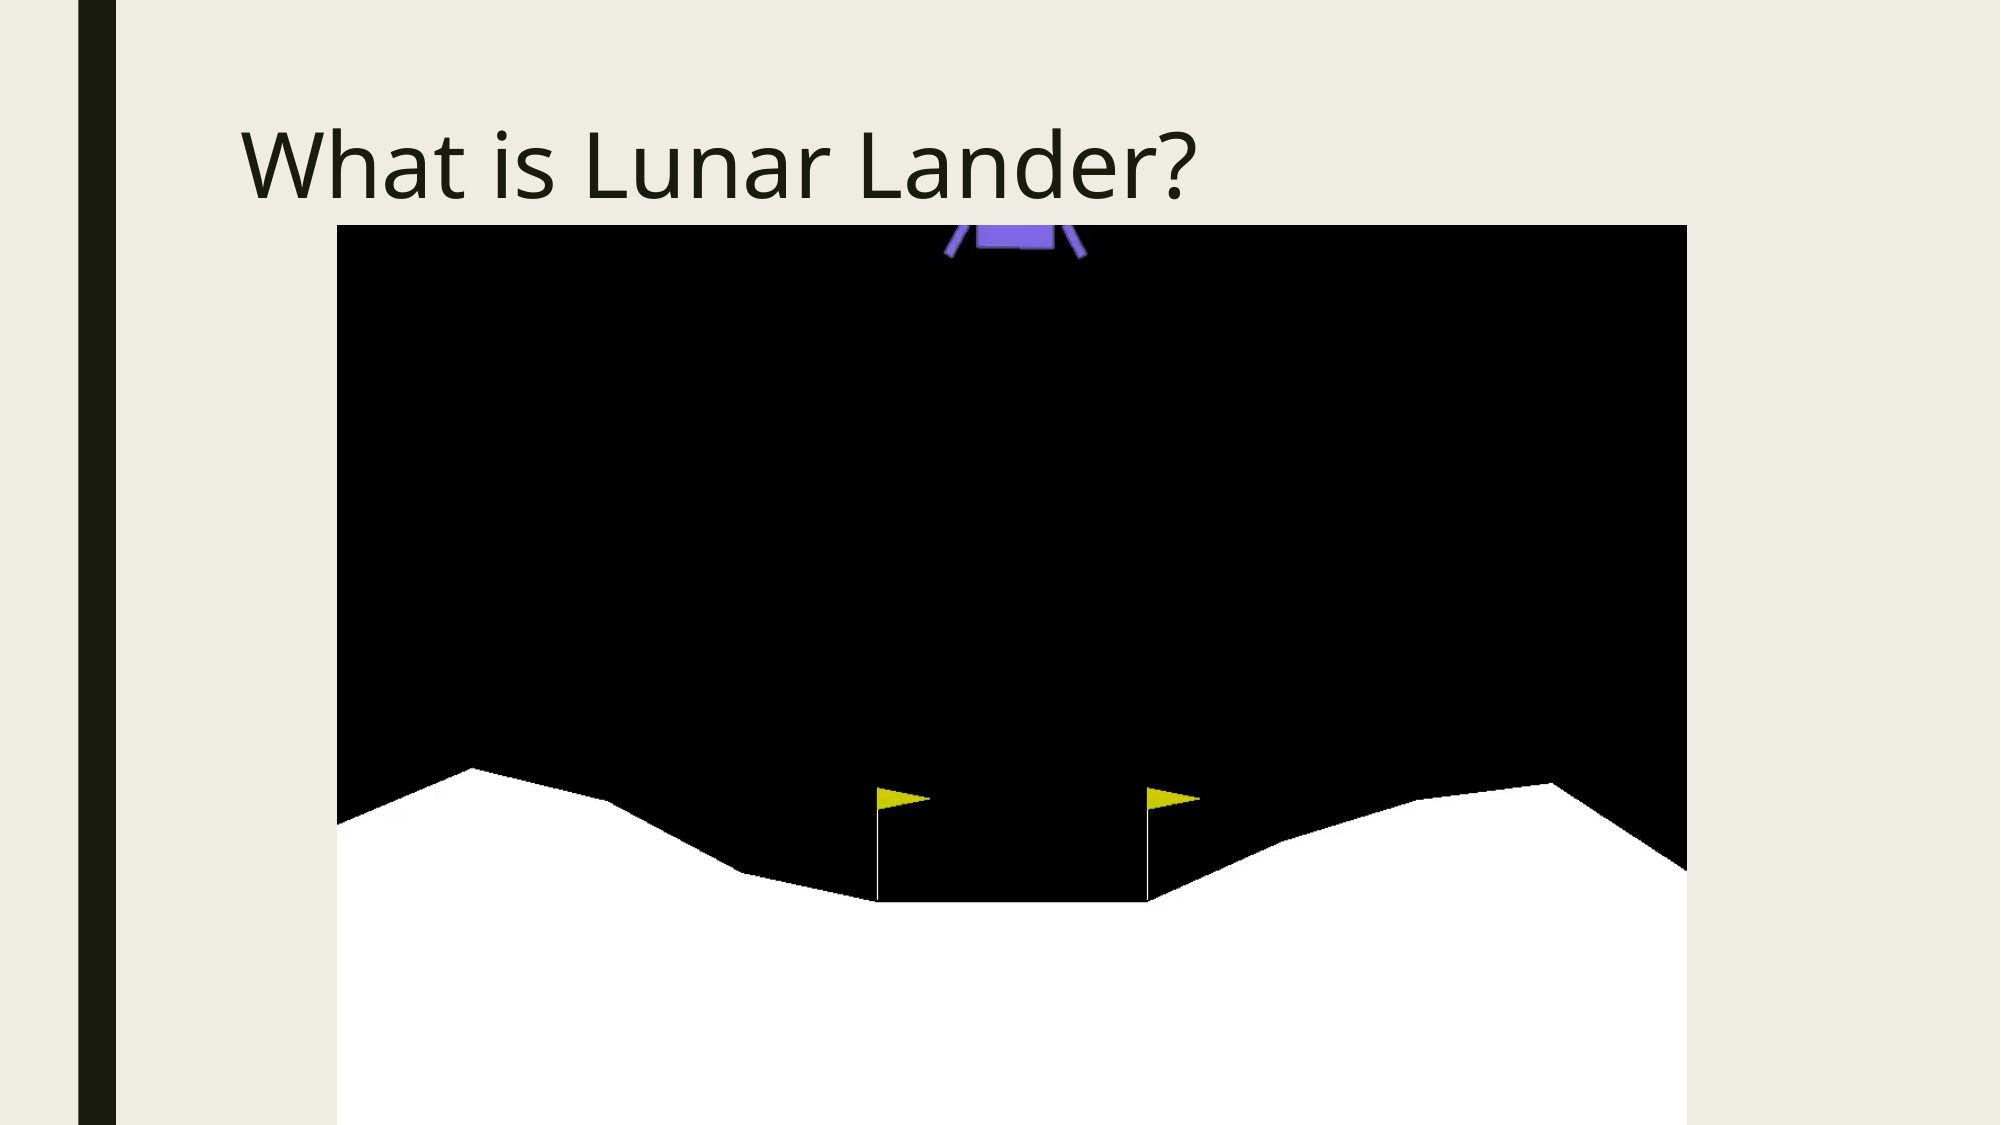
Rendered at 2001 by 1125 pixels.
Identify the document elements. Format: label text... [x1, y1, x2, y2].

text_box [337, 224, 1688, 1125]
title What is Lunar Lander? [225, 112, 1800, 357]
